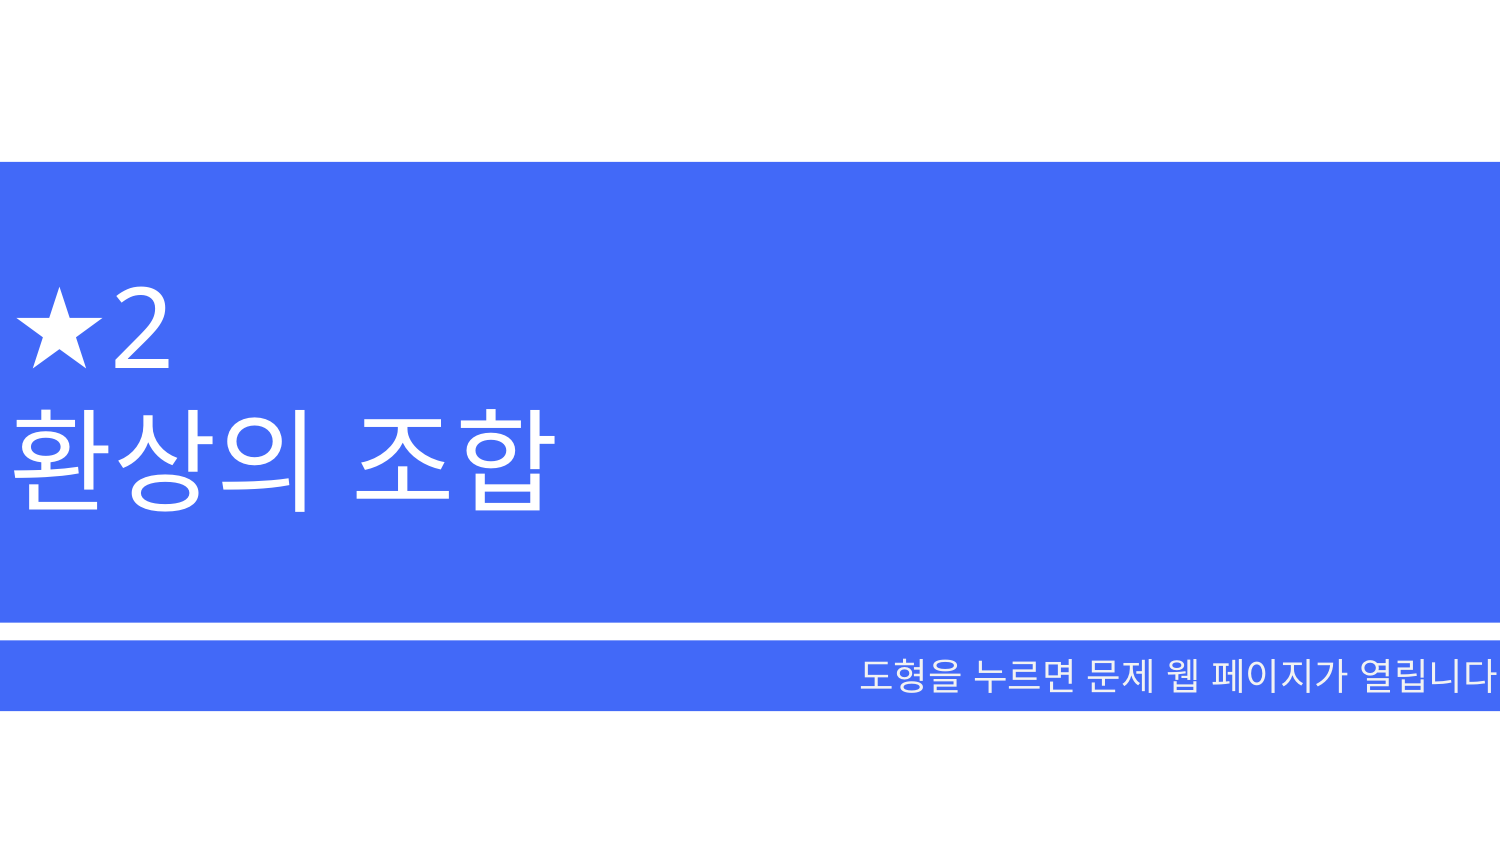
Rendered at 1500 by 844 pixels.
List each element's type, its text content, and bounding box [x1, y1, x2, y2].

text_box [0, 160, 1500, 625]
text_box ★2 환상의 조합 [0, 248, 1011, 534]
text_box 도형을 누르면 문제 웹 페이지가 열립니다 [0, 638, 1500, 713]
